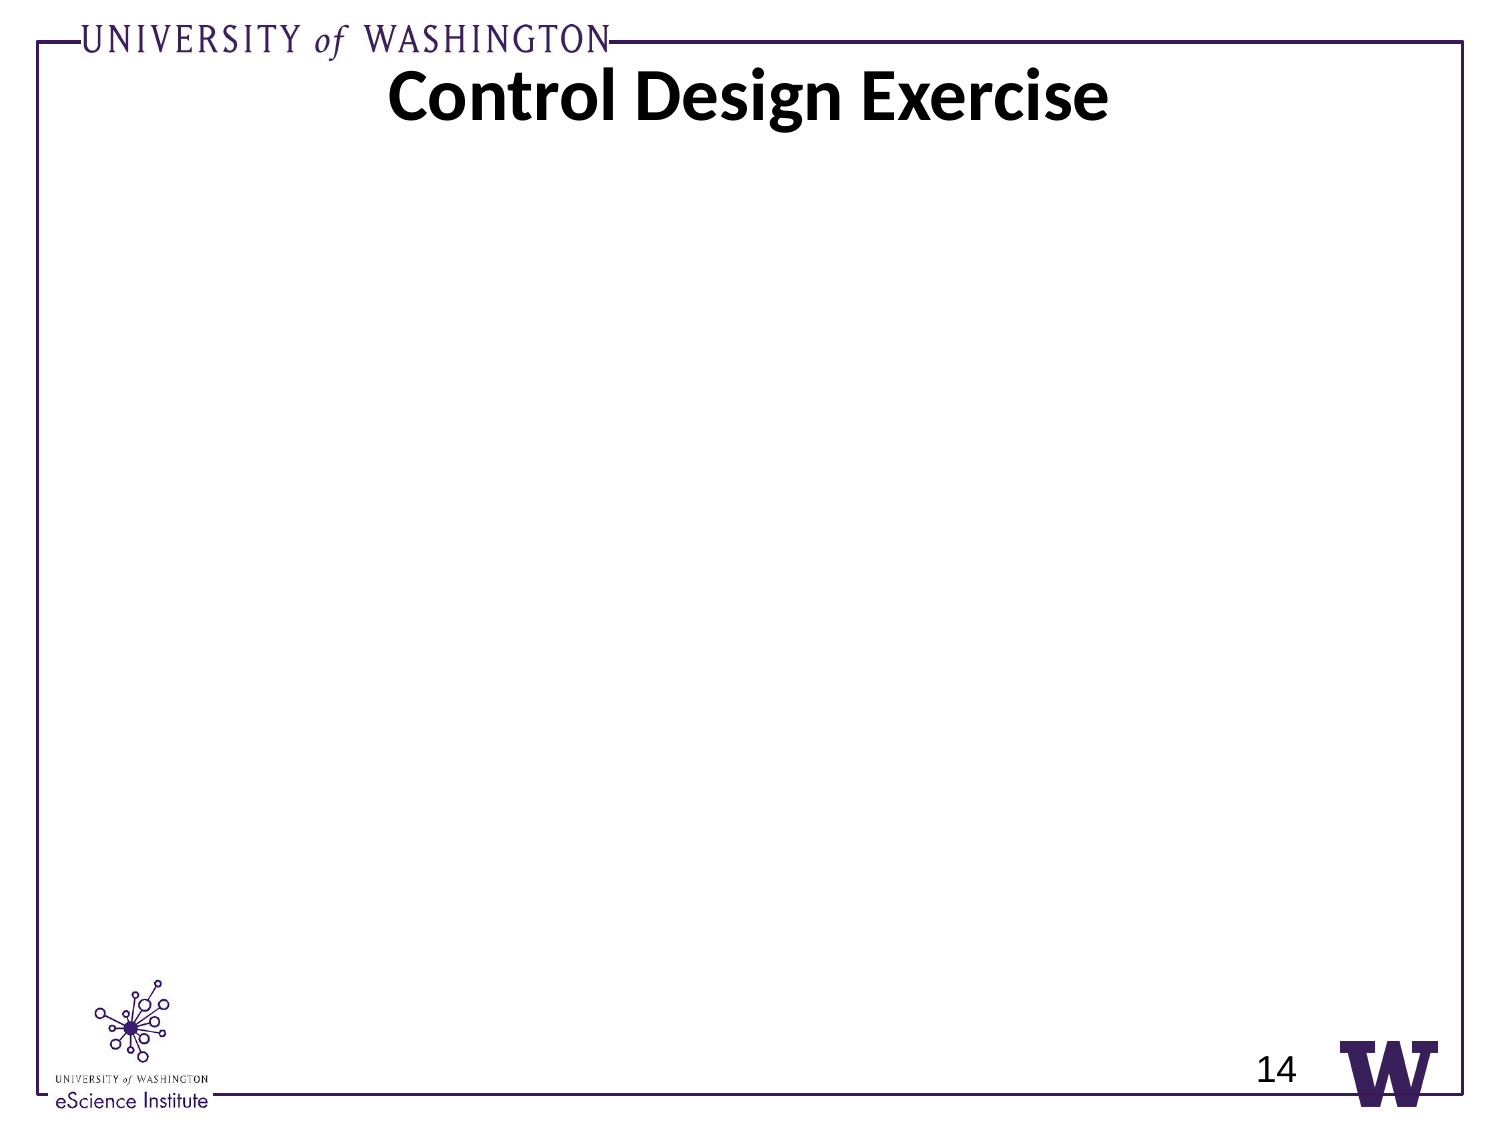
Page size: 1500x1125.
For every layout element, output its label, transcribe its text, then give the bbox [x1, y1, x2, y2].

picture [81, 24, 609, 37]
slide_number 14 [1240, 1037, 1325, 1098]
title Control Design Exercise [75, 37, 1425, 175]
picture [1340, 1041, 1438, 1093]
picture [1340, 1096, 1438, 1107]
picture [48, 978, 213, 1113]
